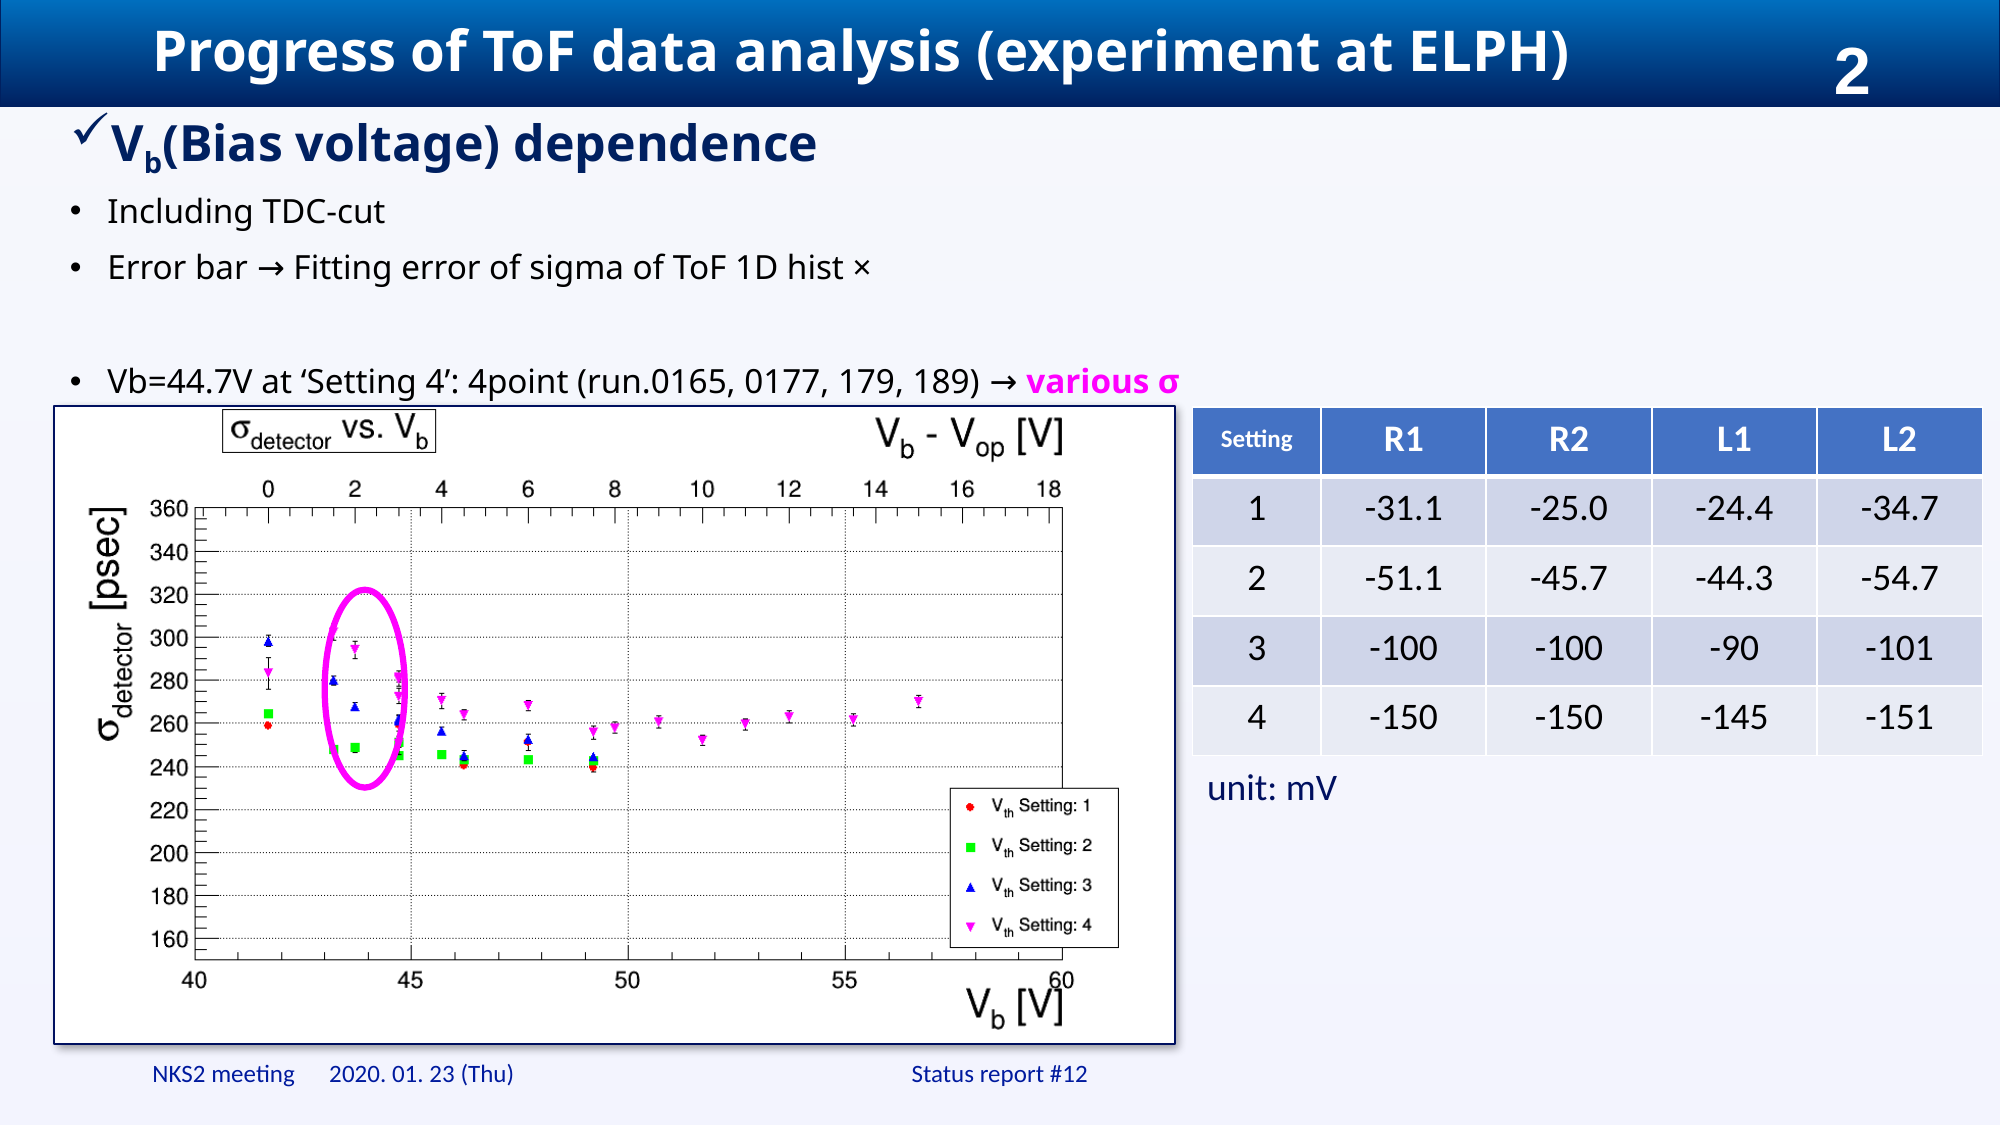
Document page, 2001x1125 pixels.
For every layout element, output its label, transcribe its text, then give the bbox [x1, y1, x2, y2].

table_cell -45.7 [1487, 547, 1651, 615]
table_cell -145 [1653, 687, 1816, 755]
table_cell 1 [1193, 479, 1320, 545]
table_header L2 [1818, 408, 1982, 474]
text_box unit: mV [1192, 755, 1456, 816]
table_cell -150 [1487, 687, 1651, 755]
table_cell -90 [1653, 617, 1816, 685]
table_cell -151 [1818, 687, 1982, 755]
slide_number NKS2 meeting 2020. 01. 23 (Thu) [137, 1055, 588, 1103]
footer Status report #12 [662, 1042, 1338, 1103]
table_cell -150 [1322, 687, 1485, 755]
table_cell -54.7 [1818, 547, 1982, 615]
table_cell -100 [1322, 617, 1485, 685]
table_header R2 [1487, 408, 1651, 474]
table_cell -34.7 [1818, 479, 1982, 545]
table_cell -24.4 [1653, 479, 1816, 545]
table_header Setting [1193, 408, 1320, 474]
picture [55, 406, 1174, 1043]
table_cell -100 [1487, 617, 1651, 685]
table_cell -44.3 [1653, 547, 1816, 615]
table_cell -31.1 [1322, 479, 1485, 545]
table_cell -51.1 [1322, 547, 1485, 615]
table_header R1 [1322, 408, 1485, 474]
table_cell 4 [1193, 687, 1320, 755]
title Progress of ToF data analysis (experiment at ELPH) [137, 0, 1863, 107]
table_cell 3 [1193, 617, 1320, 685]
table_cell -101 [1818, 617, 1982, 685]
table_cell 2 [1193, 547, 1320, 615]
table_header L1 [1653, 408, 1816, 474]
table_cell -25.0 [1487, 479, 1651, 545]
